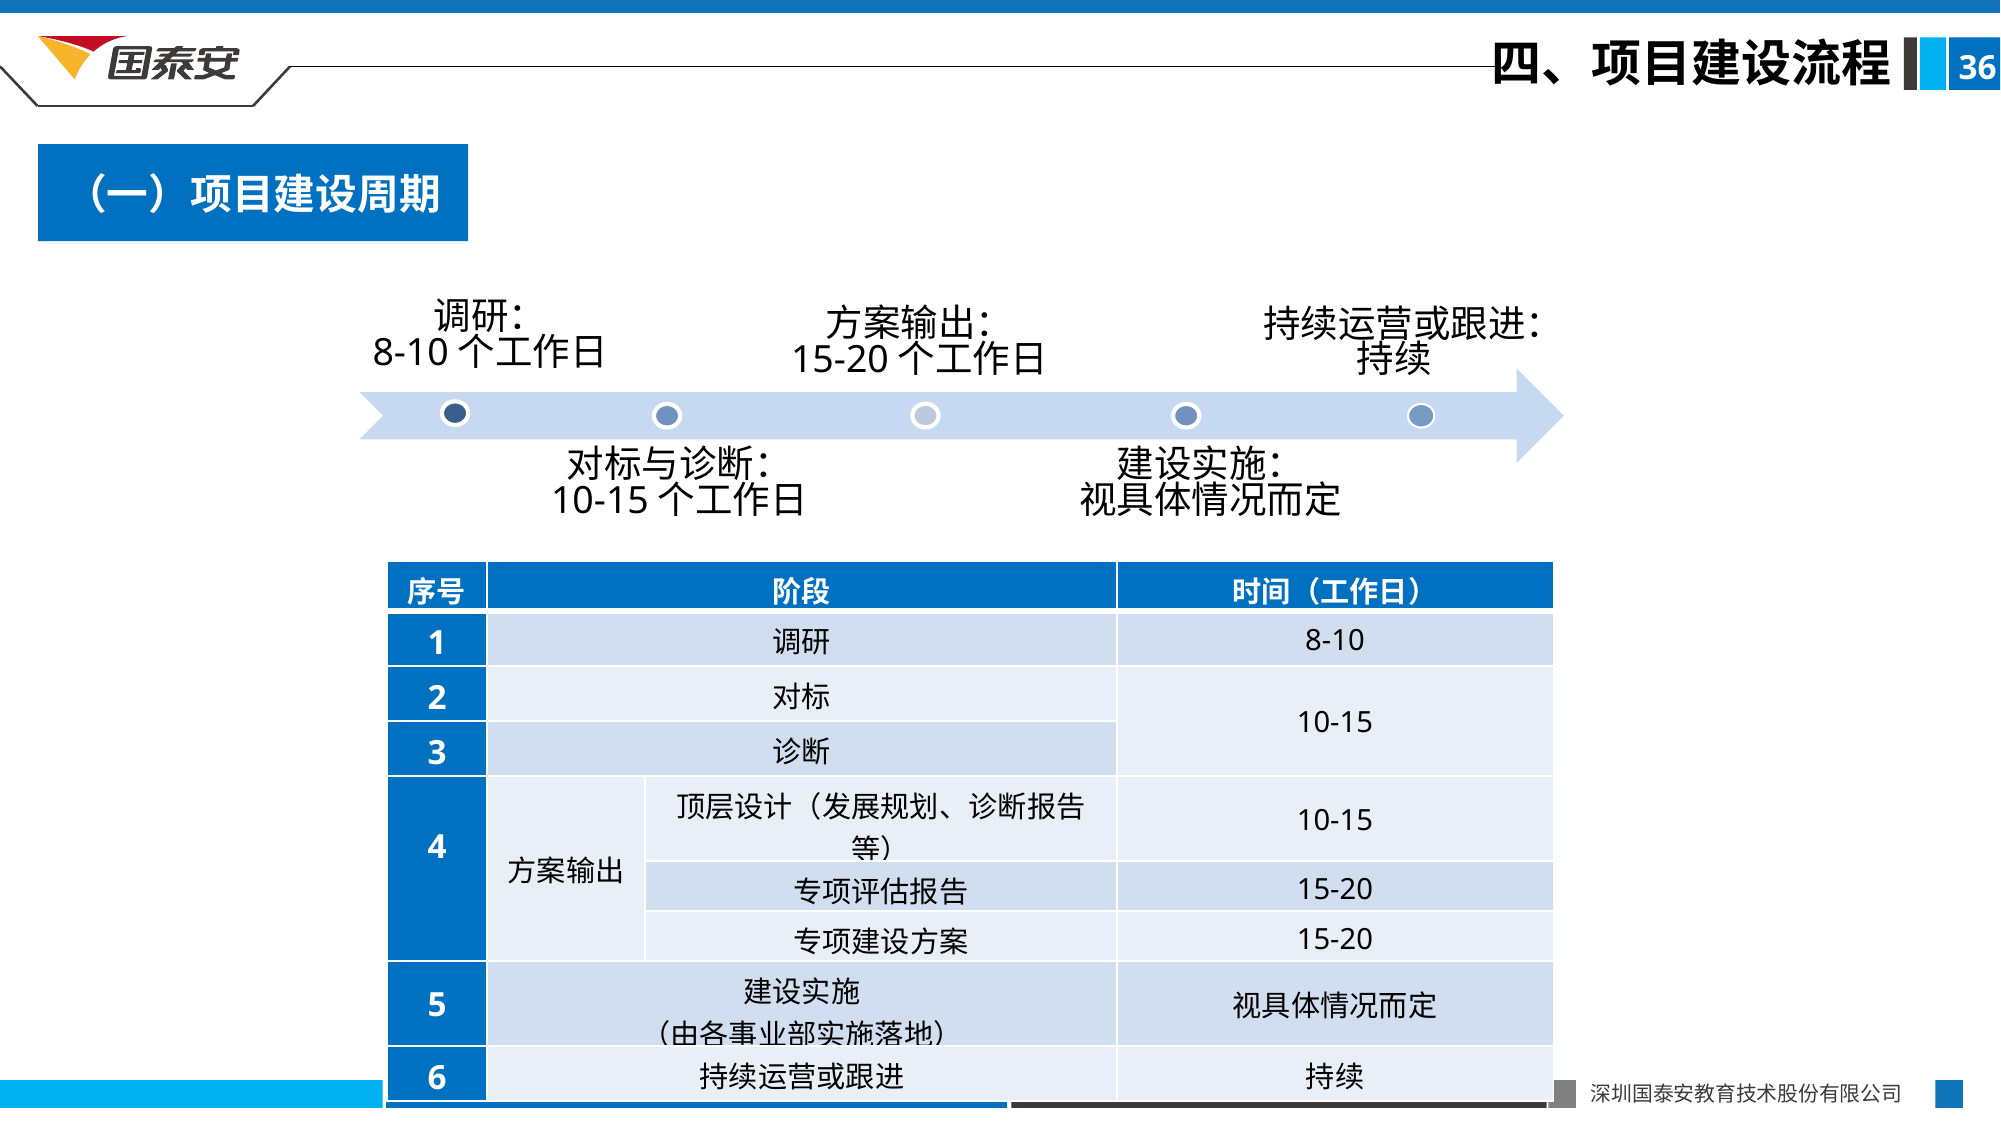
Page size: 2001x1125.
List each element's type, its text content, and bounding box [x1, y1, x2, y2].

table_header 序号 [388, 562, 486, 608]
table_cell 顶层设计（发展规划、诊断报告等） [646, 777, 1116, 860]
table_header 时间（工作日） [1118, 562, 1553, 608]
table_cell 1 [388, 614, 486, 665]
text_box 36 [1944, 38, 2000, 94]
table_cell 调研 [488, 614, 1116, 665]
table_cell 视具体情况而定 [1118, 962, 1553, 1045]
table_cell 持续运营或跟进 [488, 1047, 1116, 1100]
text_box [359, 297, 1564, 546]
table_cell 专项评估报告 [646, 862, 1116, 910]
table_cell 15-20 [1118, 862, 1553, 910]
table_cell 持续 [1118, 1047, 1553, 1100]
table_cell 方案输出 [488, 777, 644, 960]
table_cell 15-20 [1118, 912, 1553, 960]
table_cell 6 [388, 1047, 486, 1100]
table_cell 对标 [488, 667, 1116, 720]
table_cell 10-15 [1118, 667, 1553, 775]
table_cell 8-10 [1118, 614, 1553, 665]
table_cell 建设实施 （由各事业部实施落地） [488, 962, 1116, 1045]
table_header 阶段 [488, 562, 1116, 608]
table_cell 4 [388, 777, 486, 960]
table_cell 2 [388, 667, 486, 720]
table_cell 诊断 [488, 722, 1116, 775]
text_box 四、项目建设流程 [1477, 30, 1910, 106]
table_cell 10-15 [1118, 777, 1553, 860]
text_box （一）项目建设周期 [38, 144, 469, 242]
table_cell 5 [388, 962, 486, 1045]
table_cell 专项建设方案 [646, 912, 1116, 960]
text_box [0, 66, 290, 106]
table_cell 3 [388, 722, 486, 775]
